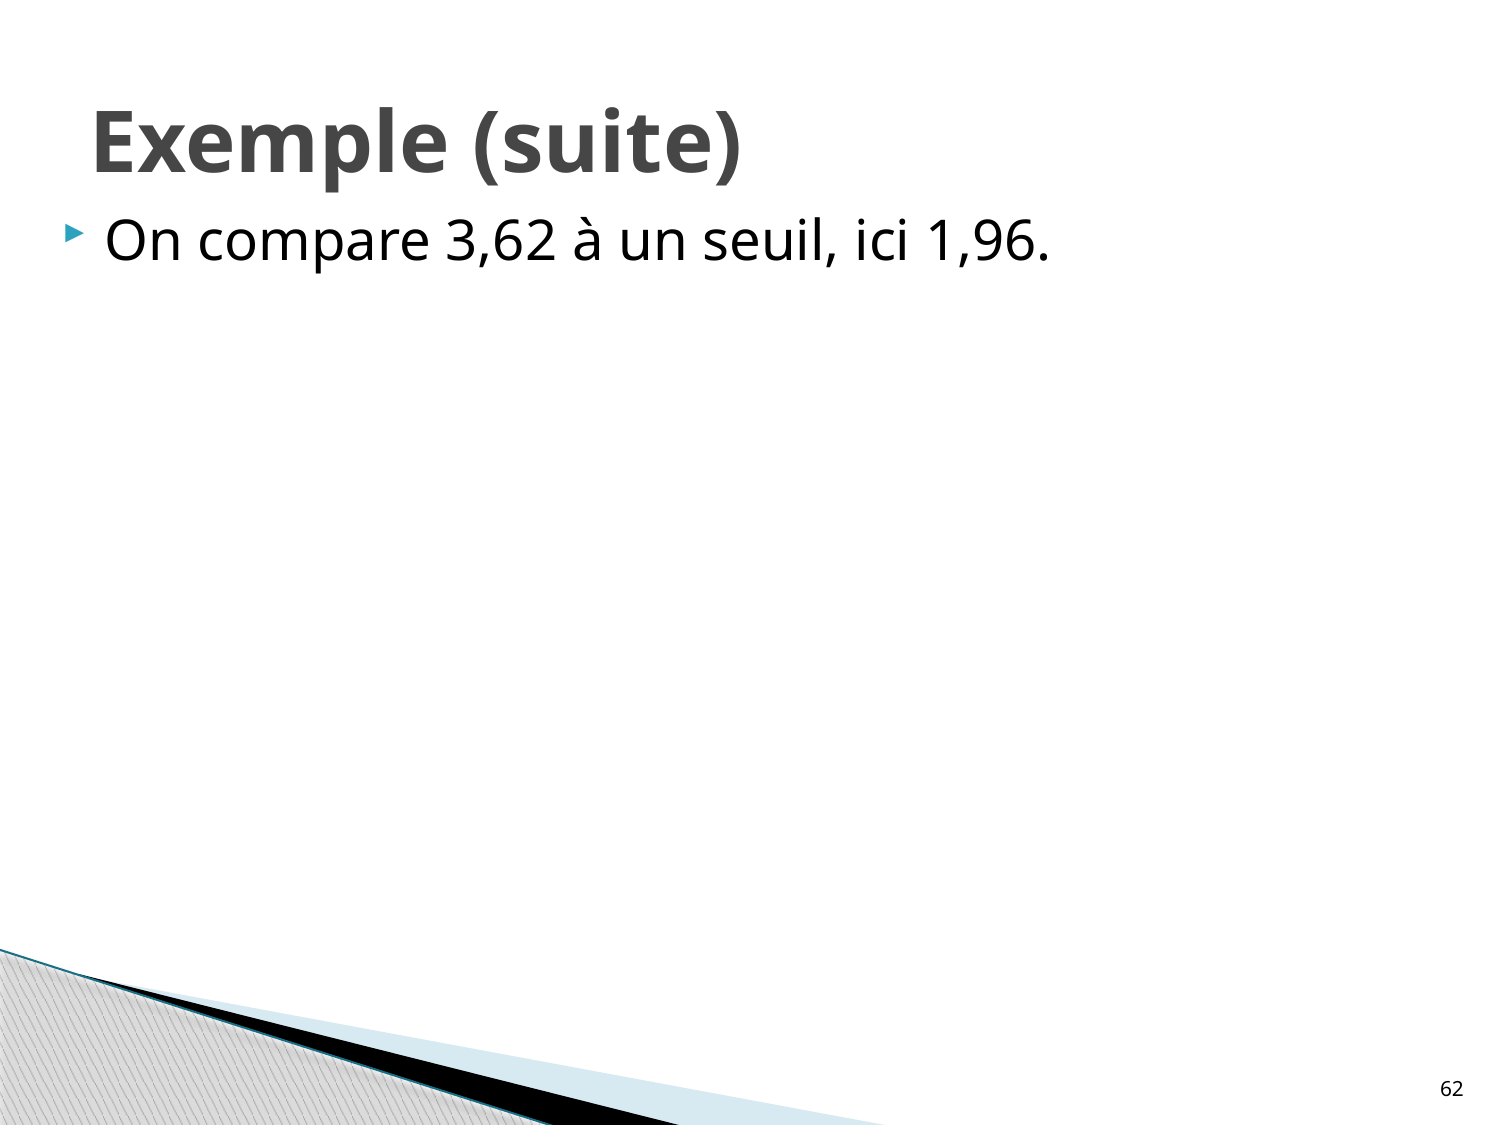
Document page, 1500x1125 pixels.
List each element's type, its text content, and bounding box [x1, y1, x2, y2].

slide_number 62 [1418, 1051, 1479, 1112]
text_box On compare 3,62 à un seuil, ici 1,96. [29, 196, 1380, 939]
title Exemple (suite) [75, 45, 1425, 233]
